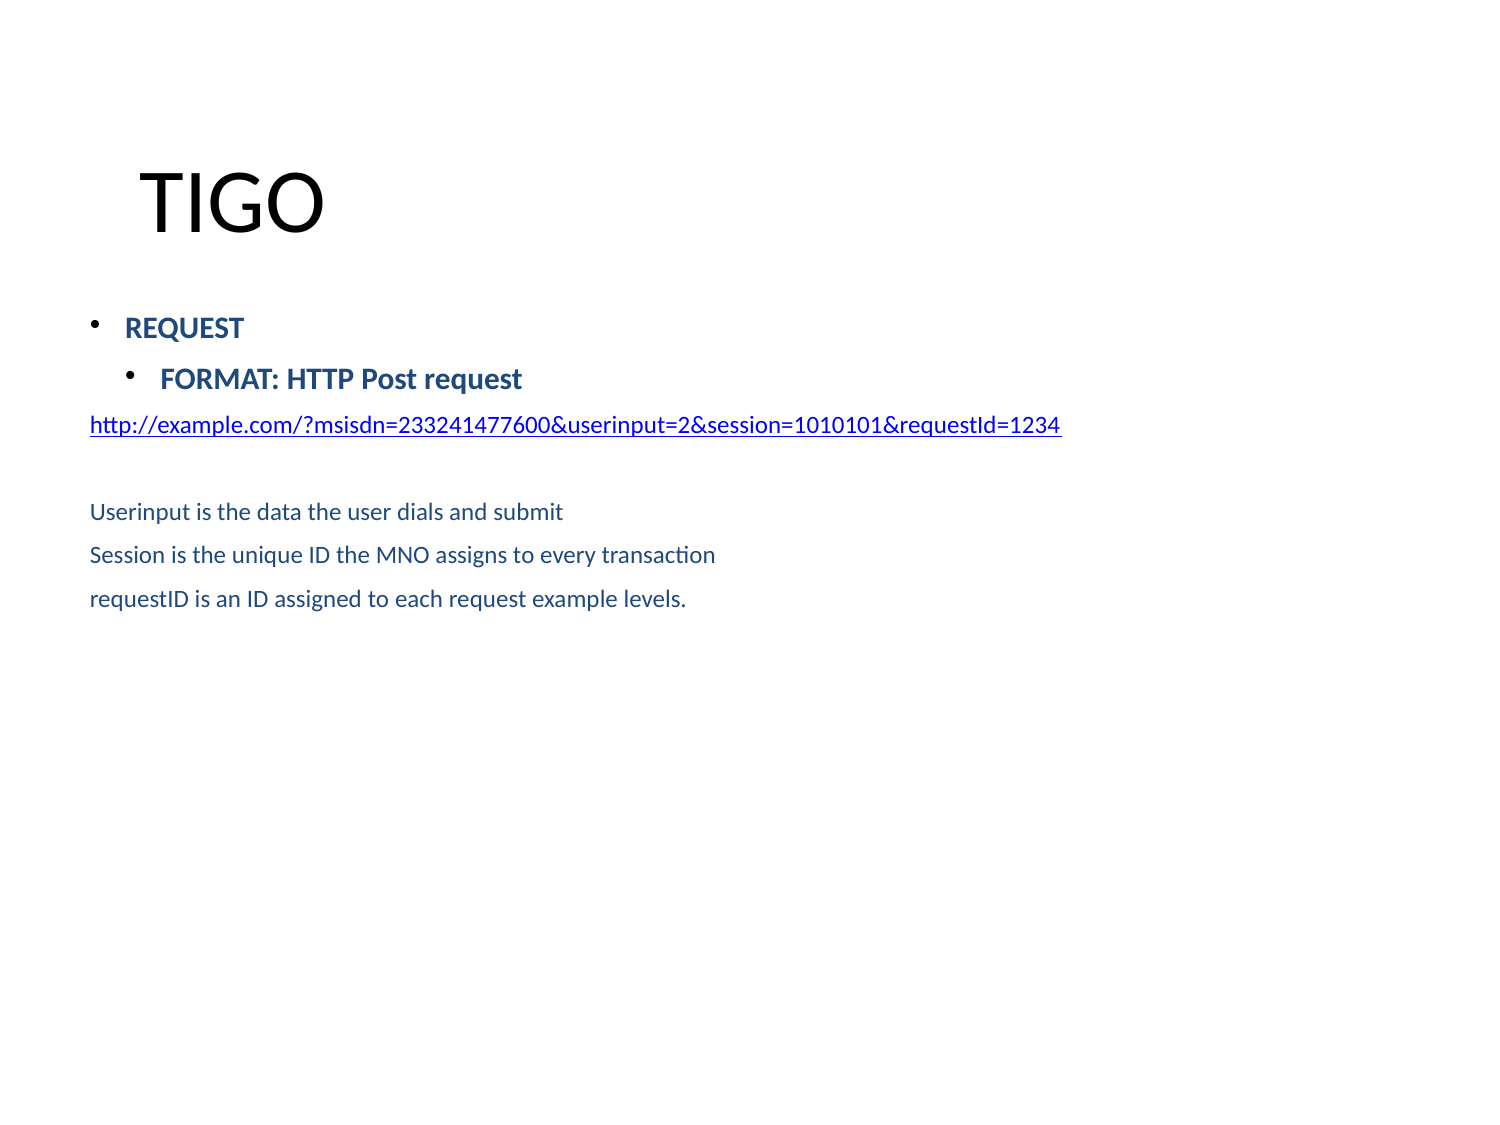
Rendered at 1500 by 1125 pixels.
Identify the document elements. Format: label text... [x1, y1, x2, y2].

text_box REQUEST FORMAT: HTTP Post request http://example.com/?msisdn=233241477600&userinput=2&session=1010101&requestId=1234 Userinput is the data the user dials and submit Session is the unique ID the MNO assigns to every transaction requestID is an ID assigned to each request example levels. [75, 299, 1363, 963]
text_box TIGO [125, 74, 1400, 316]
